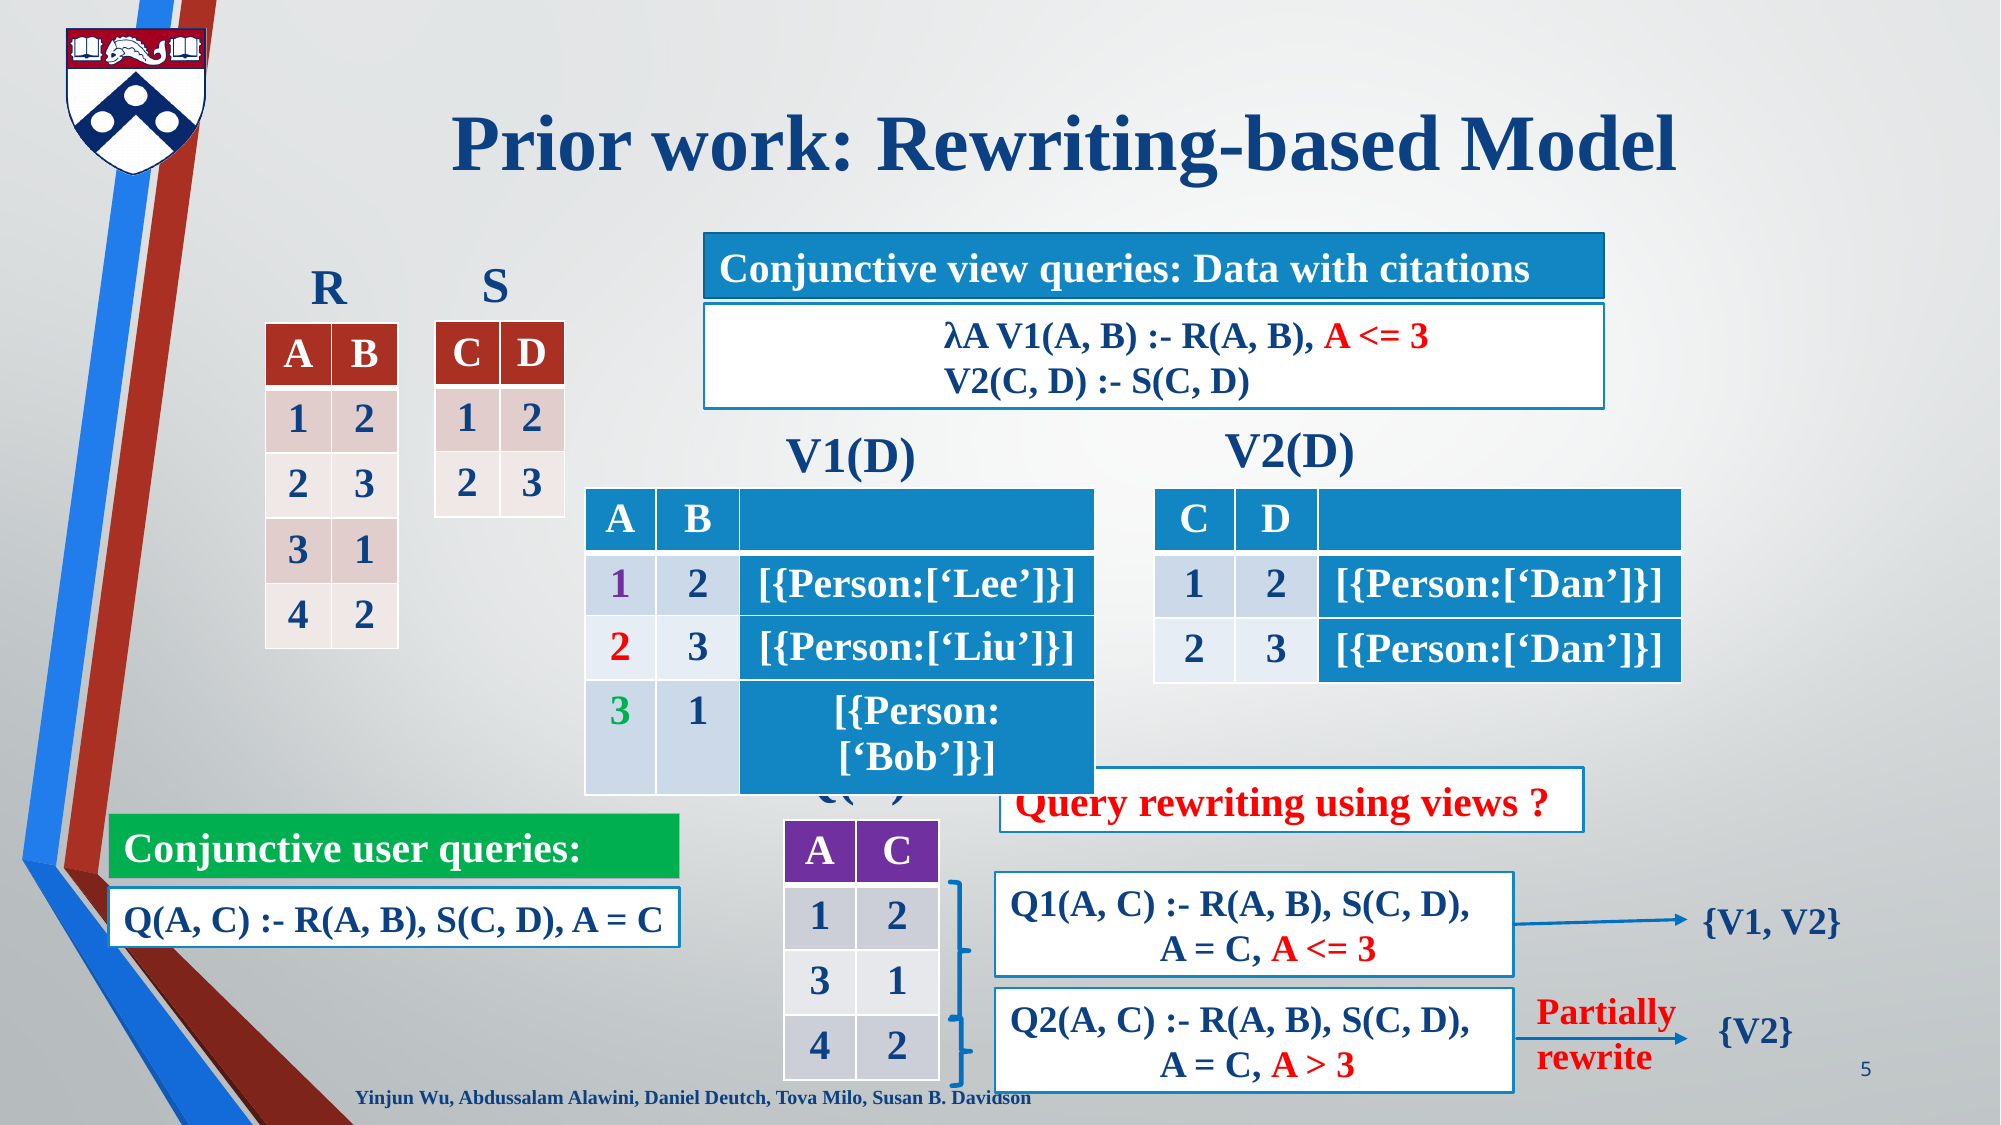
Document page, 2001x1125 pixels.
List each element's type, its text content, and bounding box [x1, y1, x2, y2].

table_cell 2 [436, 452, 499, 516]
table_cell 2 [1236, 556, 1317, 617]
text_box [951, 1016, 972, 1087]
table_cell 2 [657, 556, 739, 615]
table_header C [1155, 489, 1234, 550]
picture [63, 25, 208, 178]
table_cell 2 [266, 454, 331, 517]
table_header [{Person:[‘Liu’]}] [740, 616, 1094, 679]
table_cell 4 [266, 584, 331, 648]
text_box R [296, 247, 362, 322]
text_box V1(D) [770, 414, 940, 490]
text_box {V1, V2} [1687, 889, 1866, 950]
table_header 3 [586, 681, 655, 794]
text_box Conjunctive user queries: [108, 813, 680, 879]
table_cell 2 [1155, 619, 1234, 682]
table_header 3 [657, 616, 739, 679]
text_box Conjunctive view queries: Data with citations [703, 232, 1605, 299]
text_box Query rewriting using views ? [999, 766, 1585, 833]
table_cell 2 [501, 389, 564, 451]
text_box Q2(A, C) :- R(A, B), S(C, D), A = C, A > 3 [994, 987, 1515, 1094]
table_cell 3 [332, 454, 397, 517]
text_box λA V1(A, B) :- R(A, B), A <= 3 V2(C, D) :- S(C, D) [703, 302, 1605, 410]
table_cell 4 [785, 1016, 855, 1079]
table_cell 3 [785, 951, 855, 1014]
table_cell 2 [332, 391, 397, 452]
table_header A [266, 324, 331, 385]
table_cell 1 [785, 888, 855, 949]
table_header 1 [657, 681, 739, 794]
table_cell 1 [332, 519, 397, 583]
table_header A [785, 821, 855, 882]
text_box Partially rewrite [1521, 979, 1704, 1085]
table_cell 3 [266, 519, 331, 583]
table_cell 3 [501, 452, 564, 516]
table_header B [332, 324, 397, 385]
text_box Q(A, C) :- R(A, B), S(C, D), A = C [107, 886, 681, 948]
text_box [1513, 919, 1688, 926]
table_cell 2 [857, 888, 938, 949]
table_cell 1 [586, 556, 655, 615]
table_cell 2 [857, 1016, 938, 1079]
table_header [740, 489, 1094, 550]
table_header [{Person:[‘Bob’]}] [740, 681, 1094, 794]
table_cell 1 [266, 391, 331, 452]
table_header C [436, 322, 499, 384]
table_header [1319, 489, 1681, 550]
text_box {V2} [1703, 998, 1882, 1059]
table_cell 1 [1155, 556, 1234, 617]
table_header D [501, 322, 564, 384]
table_header A [586, 489, 655, 550]
title Prior work: Rewriting-based Model [243, 31, 1887, 246]
table_cell 2 [332, 584, 397, 648]
table_header 2 [586, 616, 655, 679]
slide_number 5 [1796, 1039, 1887, 1100]
text_box S [466, 245, 533, 321]
table_cell [{Person:[‘Dan’]}] [1319, 619, 1681, 682]
table_cell 1 [436, 389, 499, 451]
table_cell [{Person:[‘Lee’]}] [740, 556, 1094, 615]
table_cell 3 [1236, 619, 1317, 682]
text_box V2(D) [1209, 409, 1379, 485]
text_box Q1(A, C) :- R(A, B), S(C, D), A = C, A <= 3 [994, 871, 1515, 978]
text_box Q(D) [784, 796, 950, 813]
table_header D [1236, 489, 1317, 550]
table_header B [657, 489, 739, 550]
table_cell [{Person:[‘Dan’]}] [1319, 556, 1681, 617]
table_header C [857, 821, 938, 882]
text_box [949, 881, 970, 1021]
table_cell 1 [857, 951, 938, 1014]
